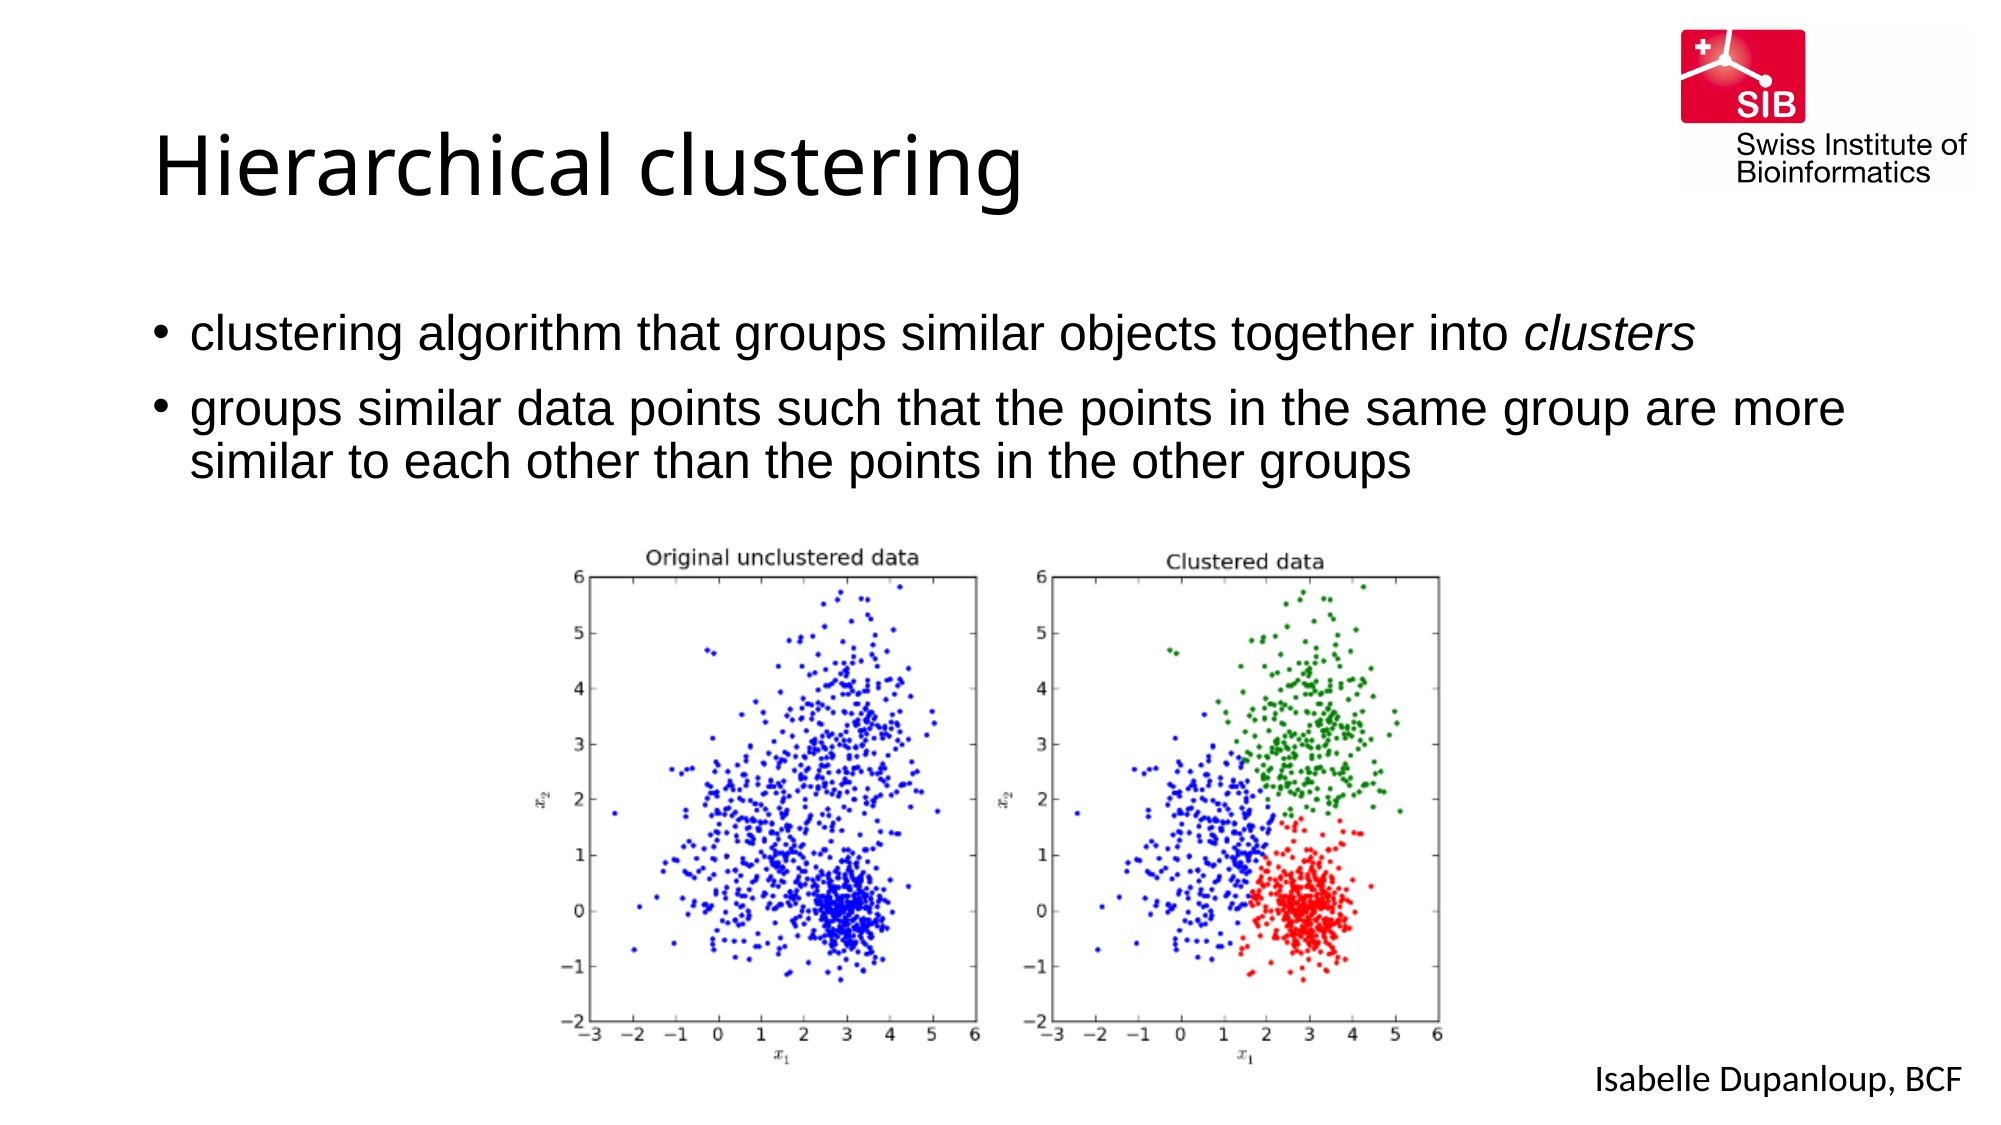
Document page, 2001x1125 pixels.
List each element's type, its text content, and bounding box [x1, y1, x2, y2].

text_box Hierarchical clustering [137, 59, 1863, 278]
text_box Isabelle Dupanloup, BCF [1557, 1046, 2000, 1107]
picture [453, 522, 1547, 1077]
picture [1678, 27, 1973, 193]
list clustering algorithm that groups similar objects together into clusters groups similar data points such that the points in the same group are more similar to each other than the points in the other groups [137, 299, 1863, 1014]
